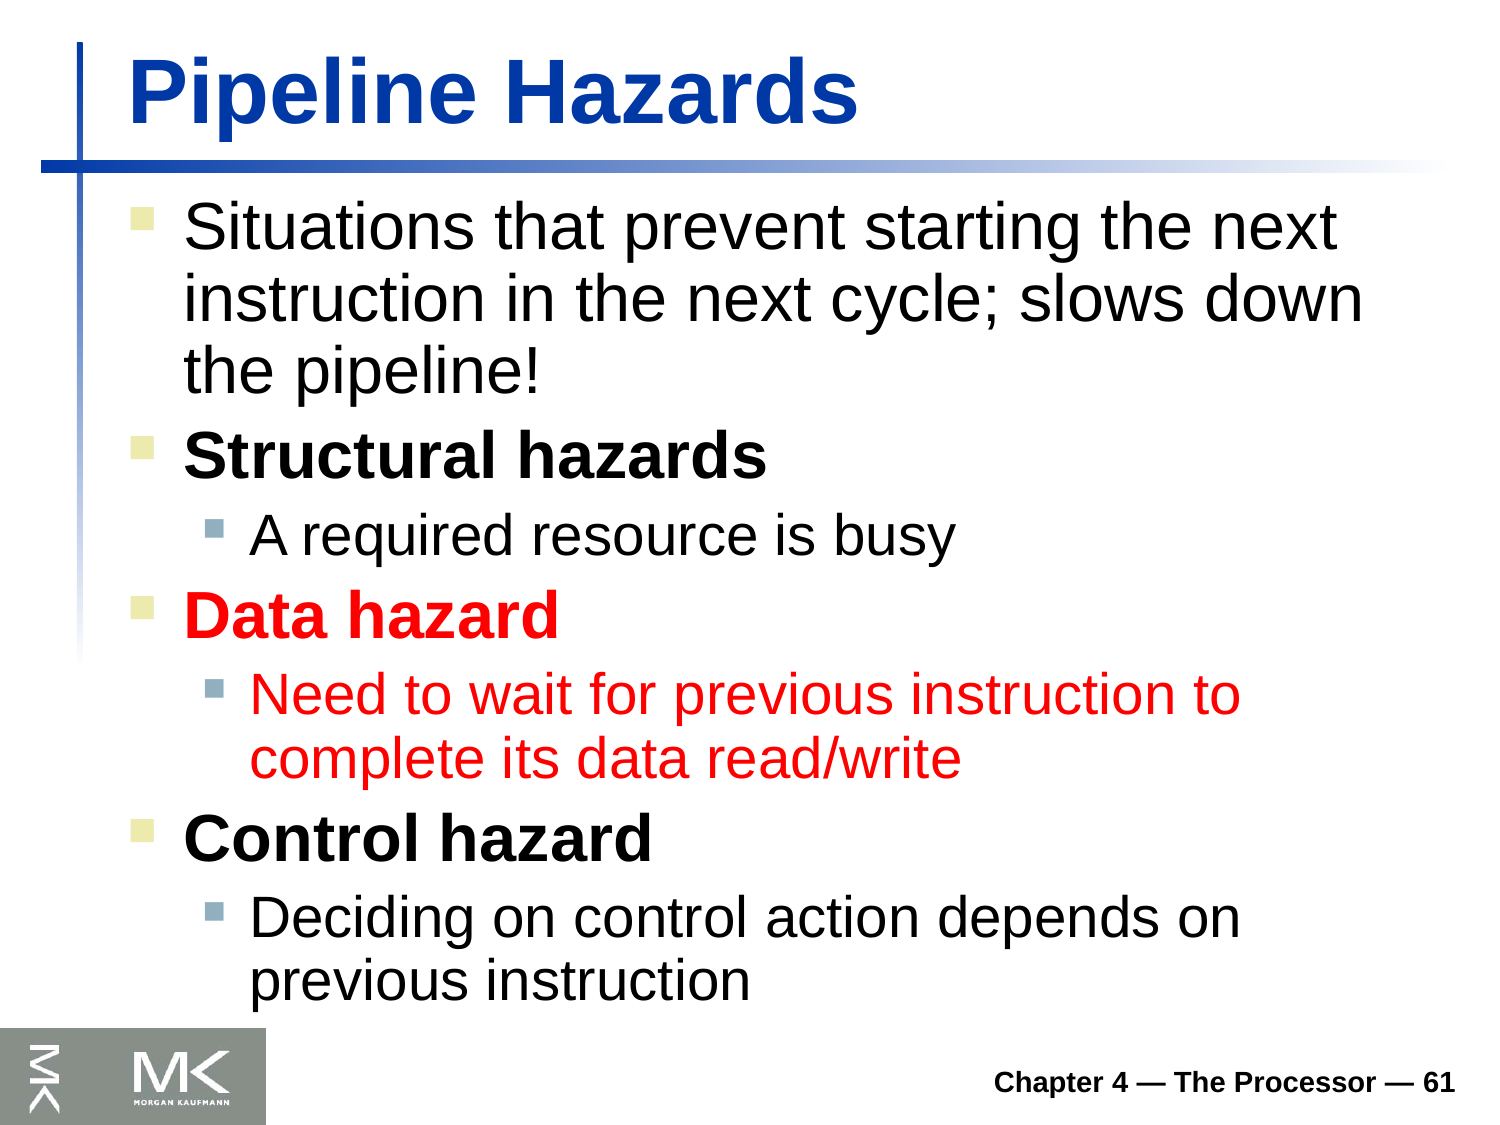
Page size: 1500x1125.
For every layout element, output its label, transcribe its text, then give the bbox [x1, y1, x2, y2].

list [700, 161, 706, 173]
footer Chapter 4 — The Processor — 61 [277, 1046, 1471, 1106]
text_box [793, 161, 797, 173]
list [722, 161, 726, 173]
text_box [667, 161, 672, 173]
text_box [815, 161, 819, 173]
text_box [612, 161, 617, 173]
title Pipeline Hazards [111, 23, 1468, 150]
picture [0, 1028, 266, 1125]
list Situations that prevent starting the next instruction in the next cycle; slows down the pipeline! Structural hazards A required resource is busy Data hazard Need to wait for previous instruction to complete its data read/write Control hazard Deciding on control action depends on previous instruction [111, 184, 1470, 1024]
